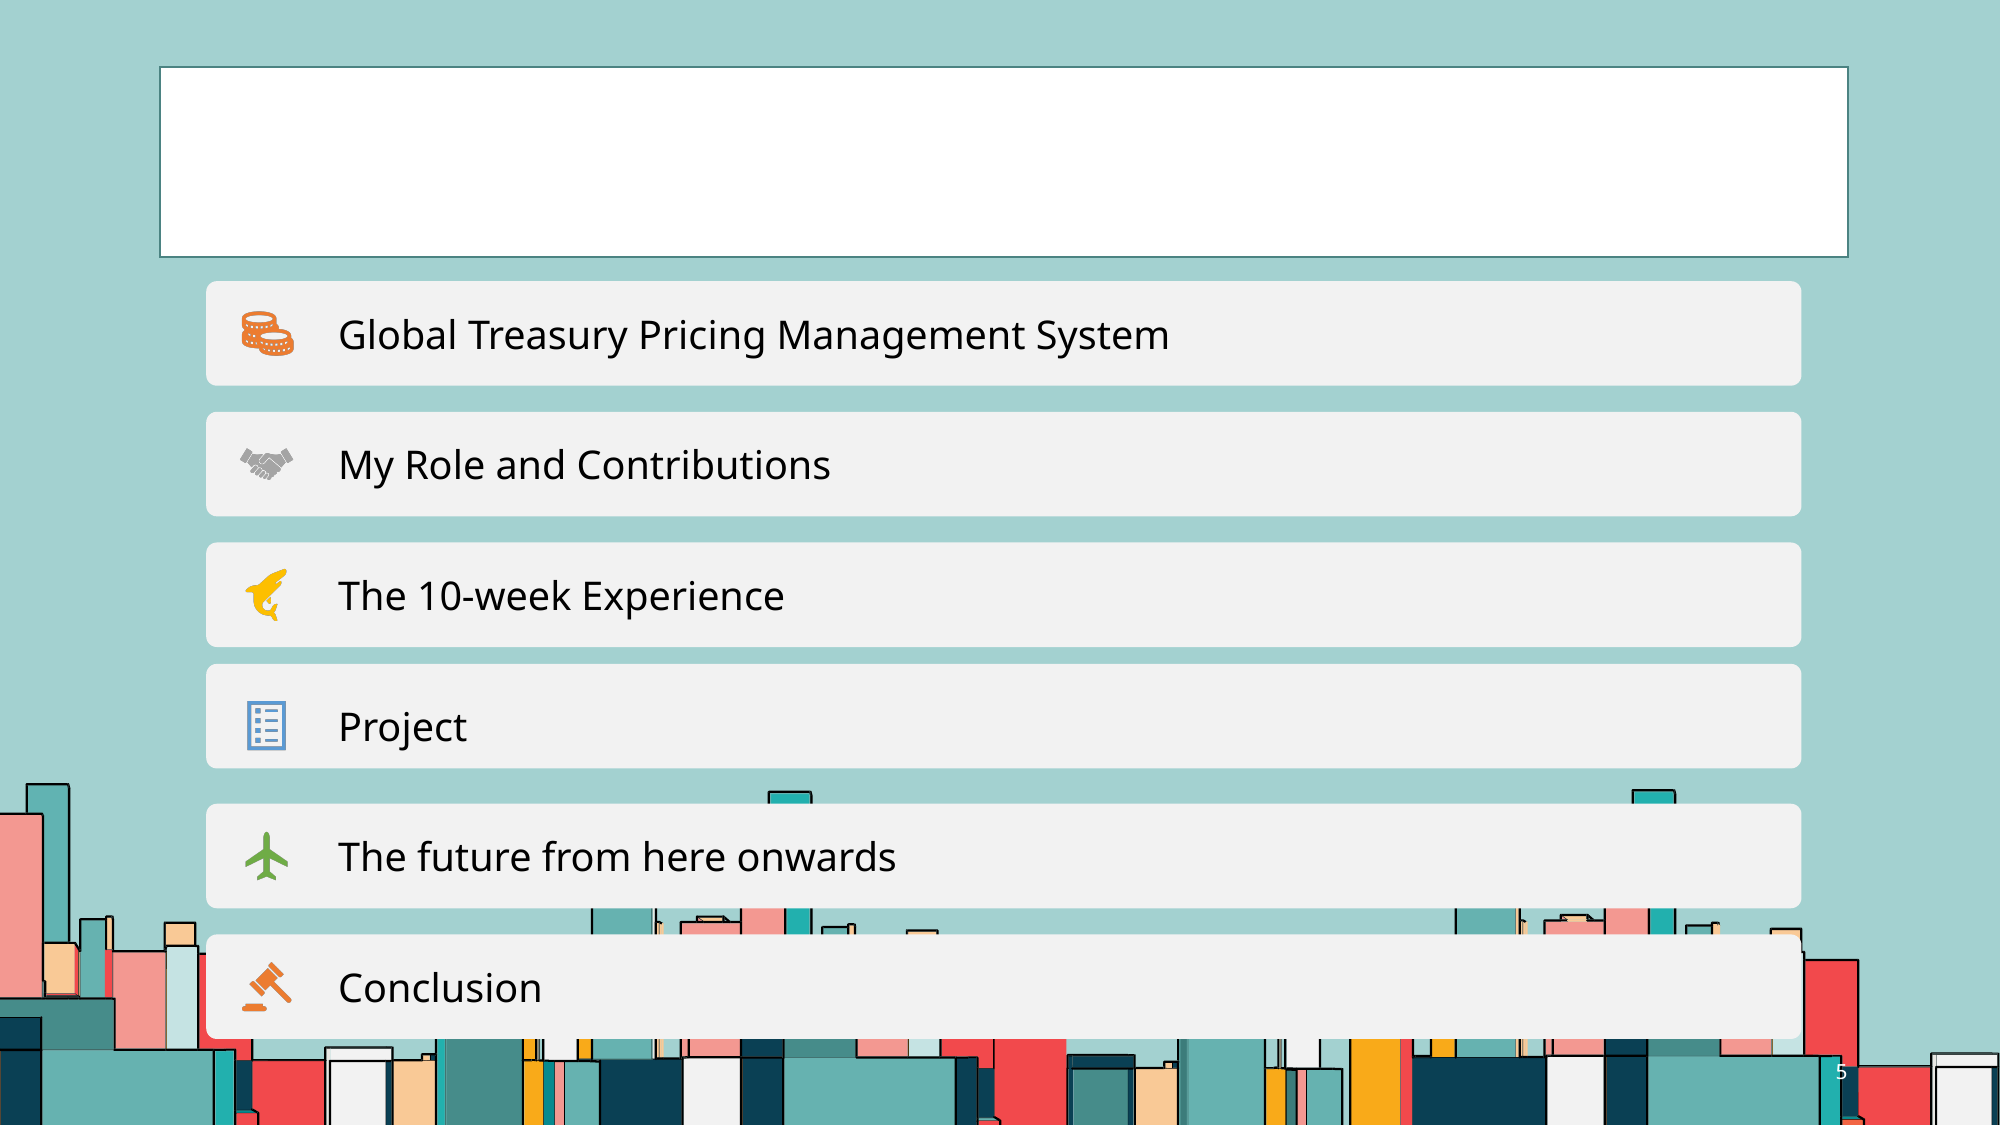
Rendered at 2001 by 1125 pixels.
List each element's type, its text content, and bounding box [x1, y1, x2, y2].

slide_number 5 [1412, 1042, 1863, 1103]
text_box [206, 280, 1802, 1040]
text_box [159, 66, 1849, 258]
